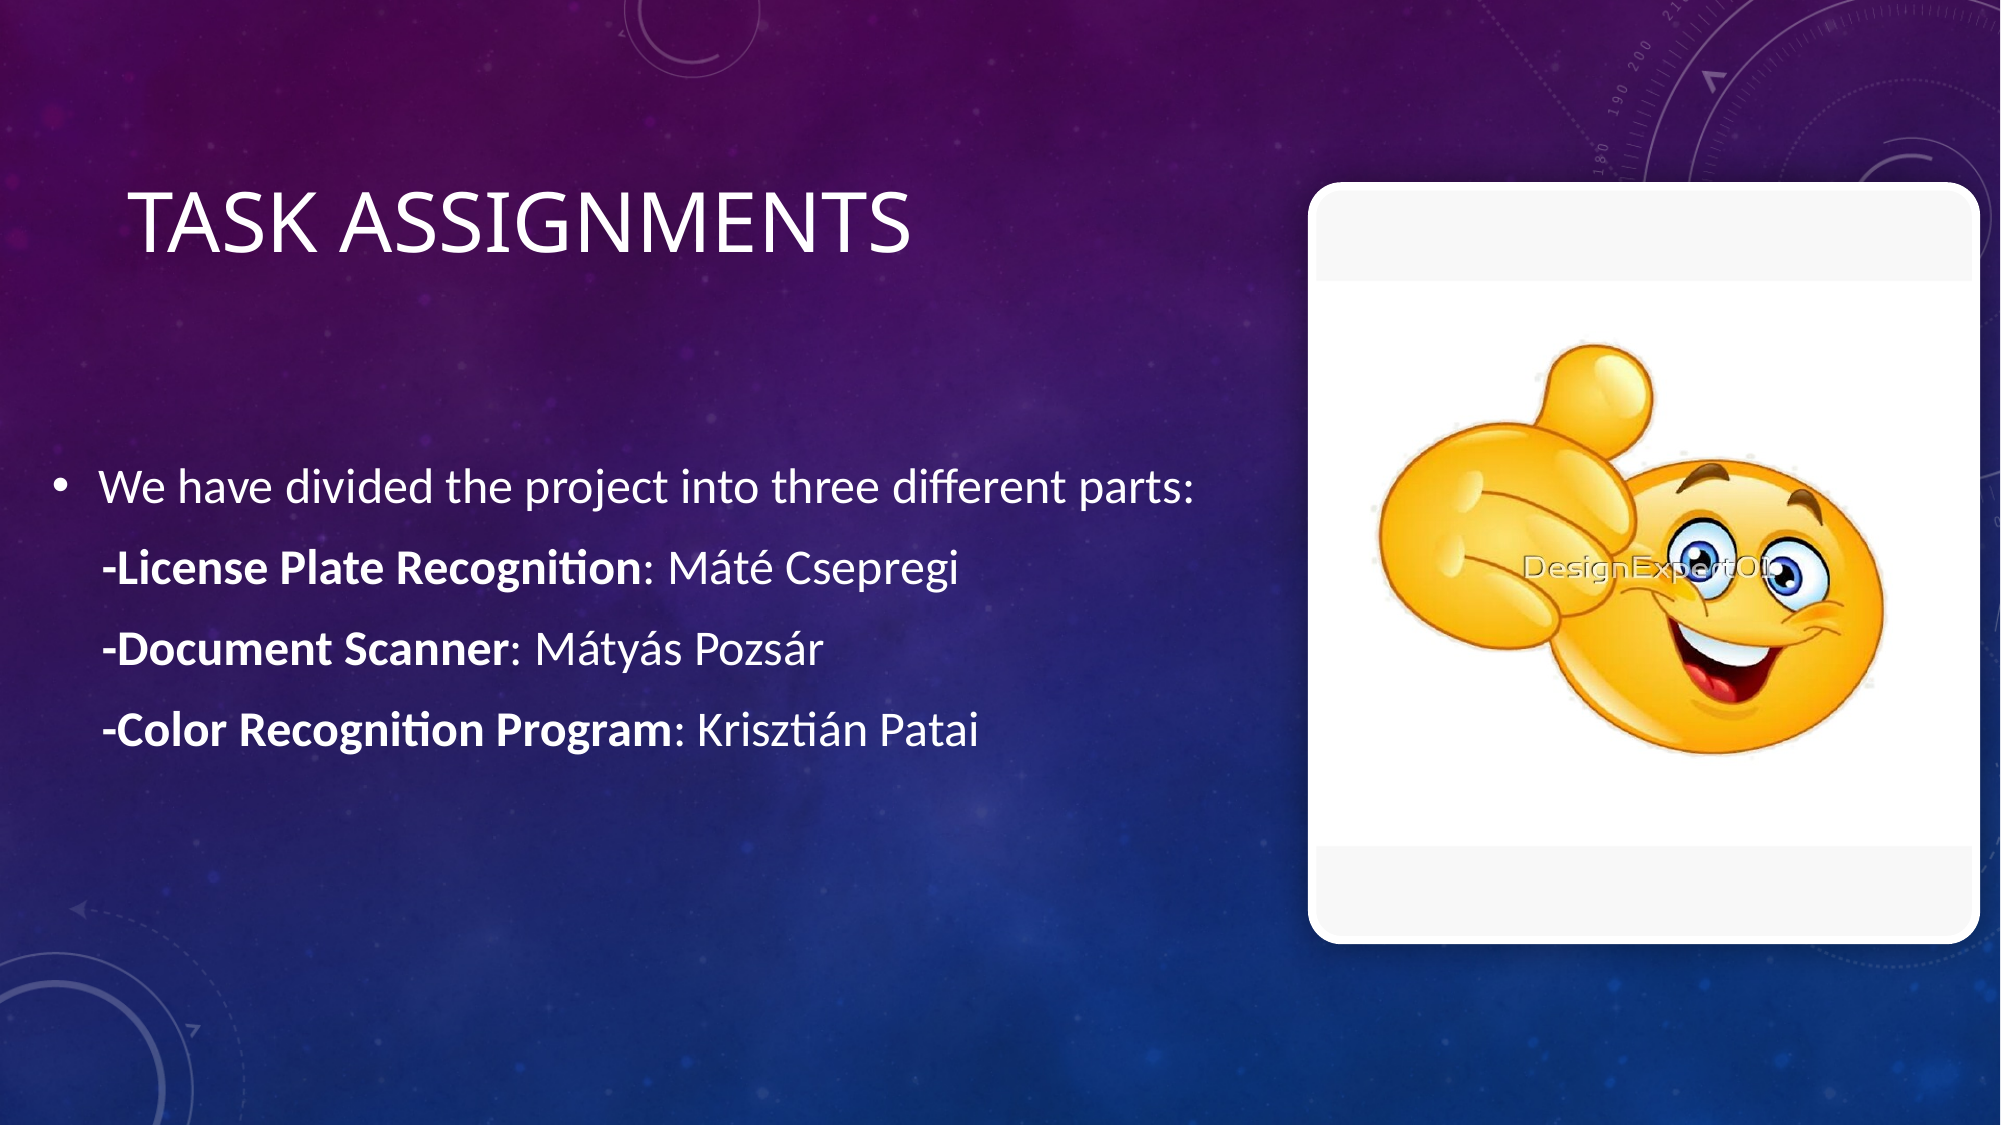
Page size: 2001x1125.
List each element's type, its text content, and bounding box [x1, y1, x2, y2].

picture [0, 0, 2001, 1125]
list We have divided the project into three different parts: -License Plate Recognition: Máté Csepregi -Document Scanner: Mátyás Pozsár -Color Recognition Program: Krisztián Patai [36, 351, 1277, 940]
title Task assignments [112, 99, 1144, 339]
